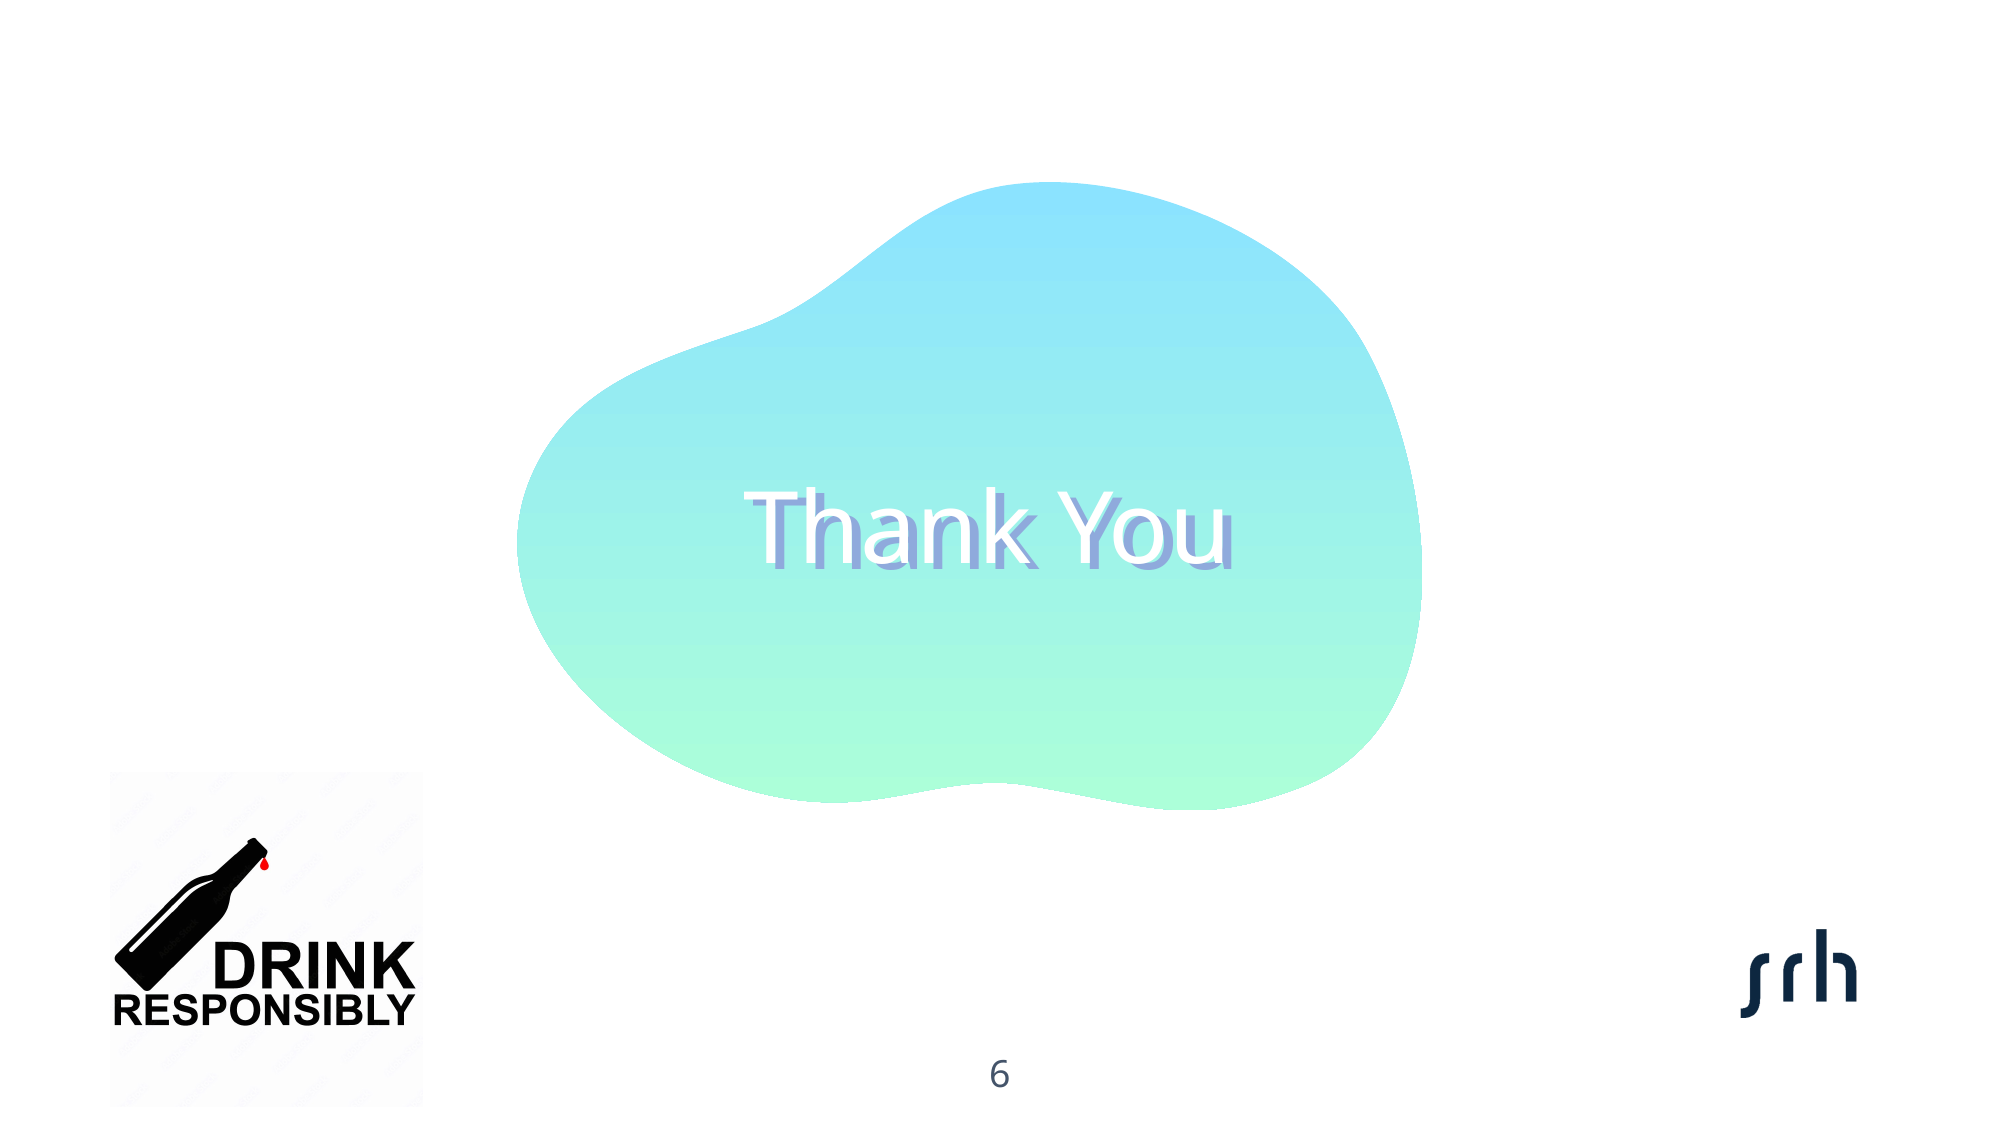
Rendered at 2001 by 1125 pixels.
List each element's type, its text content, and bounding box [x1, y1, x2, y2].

picture [109, 772, 423, 1107]
picture [1722, 897, 1875, 1050]
text_box Thank You [348, 456, 1627, 591]
text_box [541, 182, 1407, 456]
text_box [526, 598, 1422, 811]
text_box 6 [871, 1042, 1129, 1103]
text_box Thank You [357, 462, 1636, 598]
